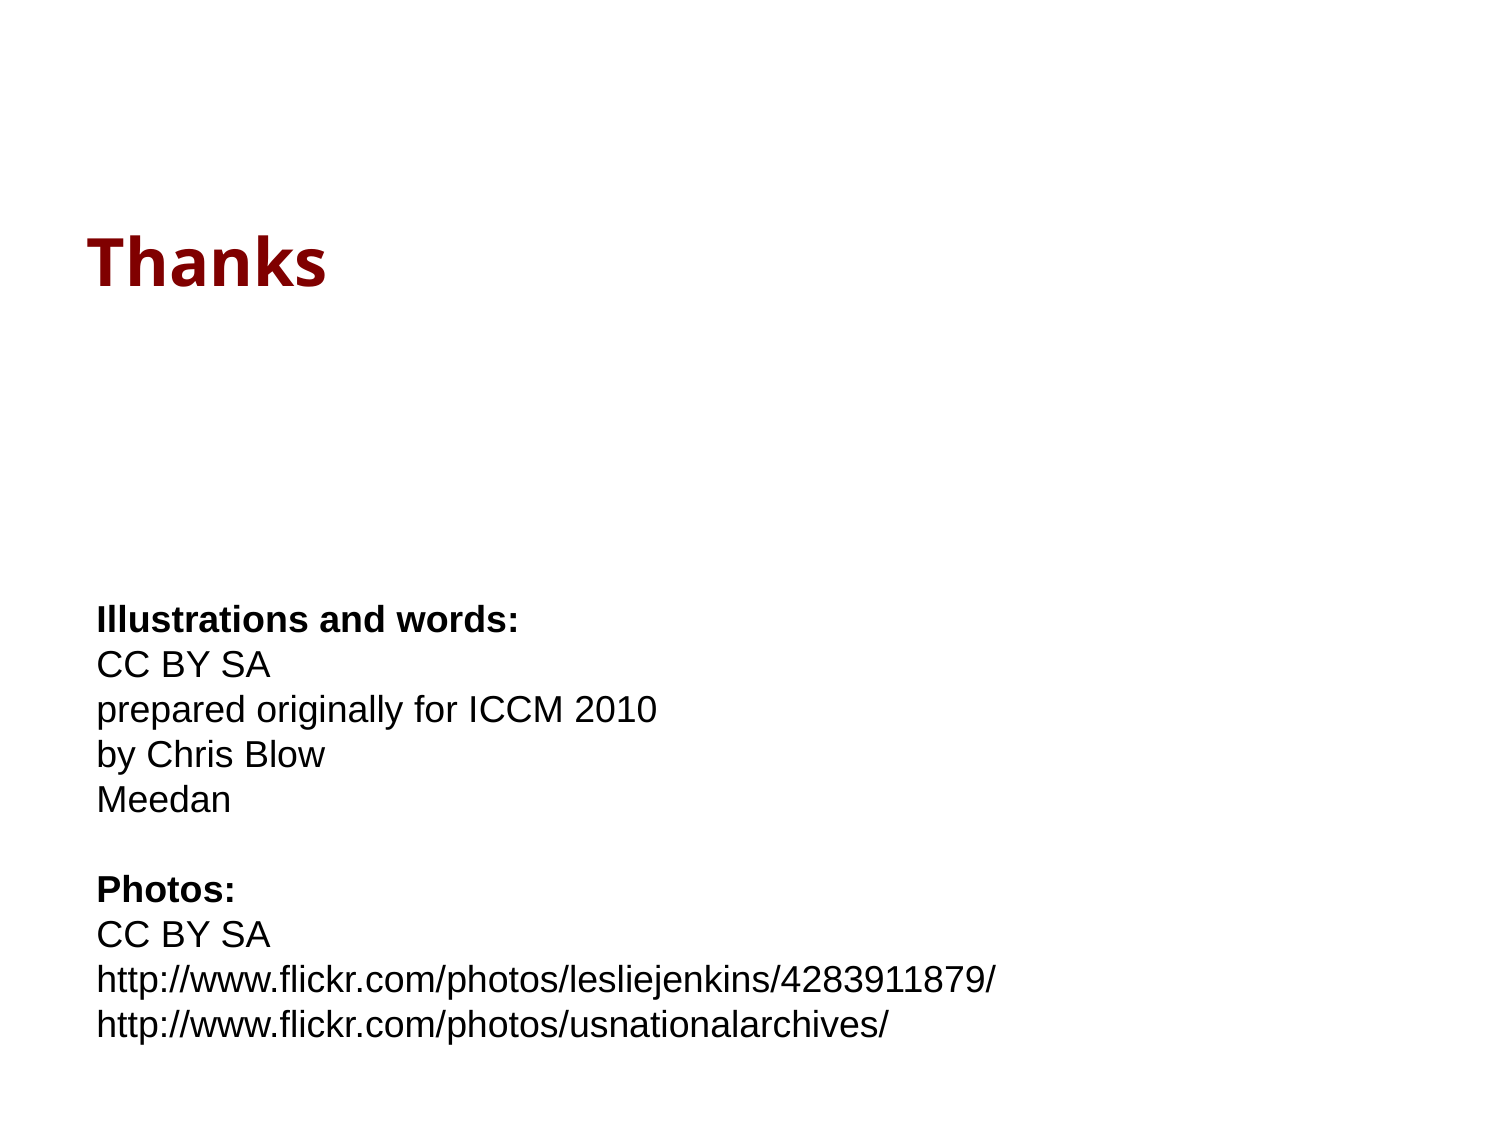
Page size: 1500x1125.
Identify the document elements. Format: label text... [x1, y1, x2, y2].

text_box Illustrations and words: CC BY SA prepared originally for ICCM 2010 by Chris Blow Meedan Photos: CC BY SA http://www.flickr.com/photos/lesliejenkins/4283911879/ http://www.flickr.com/photos/usnationalarchives/ [81, 587, 1012, 1098]
text_box Thanks [71, 212, 343, 388]
